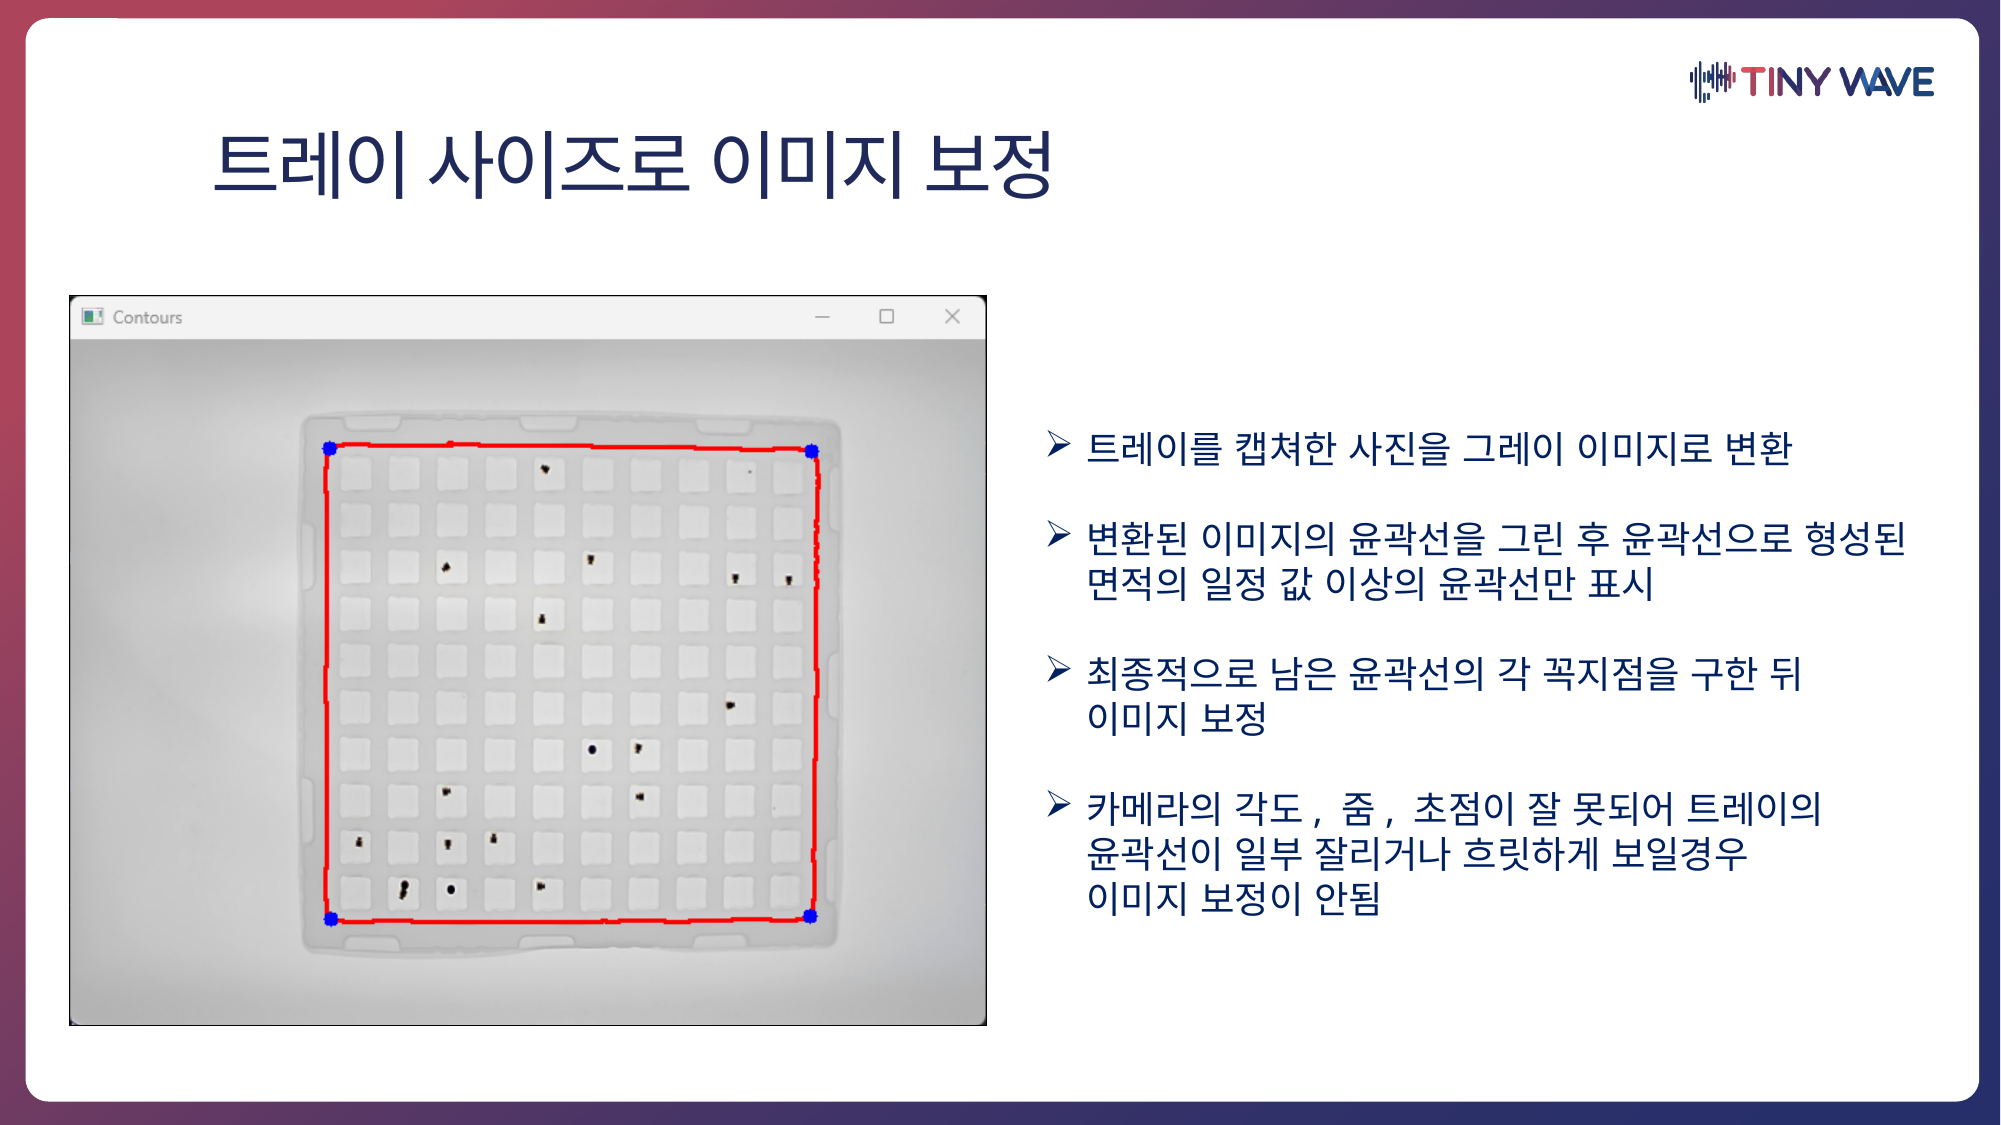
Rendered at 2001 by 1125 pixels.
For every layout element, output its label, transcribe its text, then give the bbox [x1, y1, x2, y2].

picture [0, 0, 2001, 1125]
text_box 트레이를 캡쳐한 사진을 그레이 이미지로 변환 변환된 이미지의 윤곽선을 그린 후 윤곽선으로 형성된 면적의 일정 값 이상의 윤곽선만 표시 최종적으로 남은 윤곽선의 각 꼭지점을 구한 뒤 이미지 보정 카메라의 각도, 줌, 초점이 잘 못되어 트레이의 윤곽선이 일부 잘리거나 흐릿하게 보일경우 이미지 보정이 안됨 [1029, 418, 1931, 929]
text_box 트레이 사이즈로 이미지 보정 [211, 118, 1077, 209]
